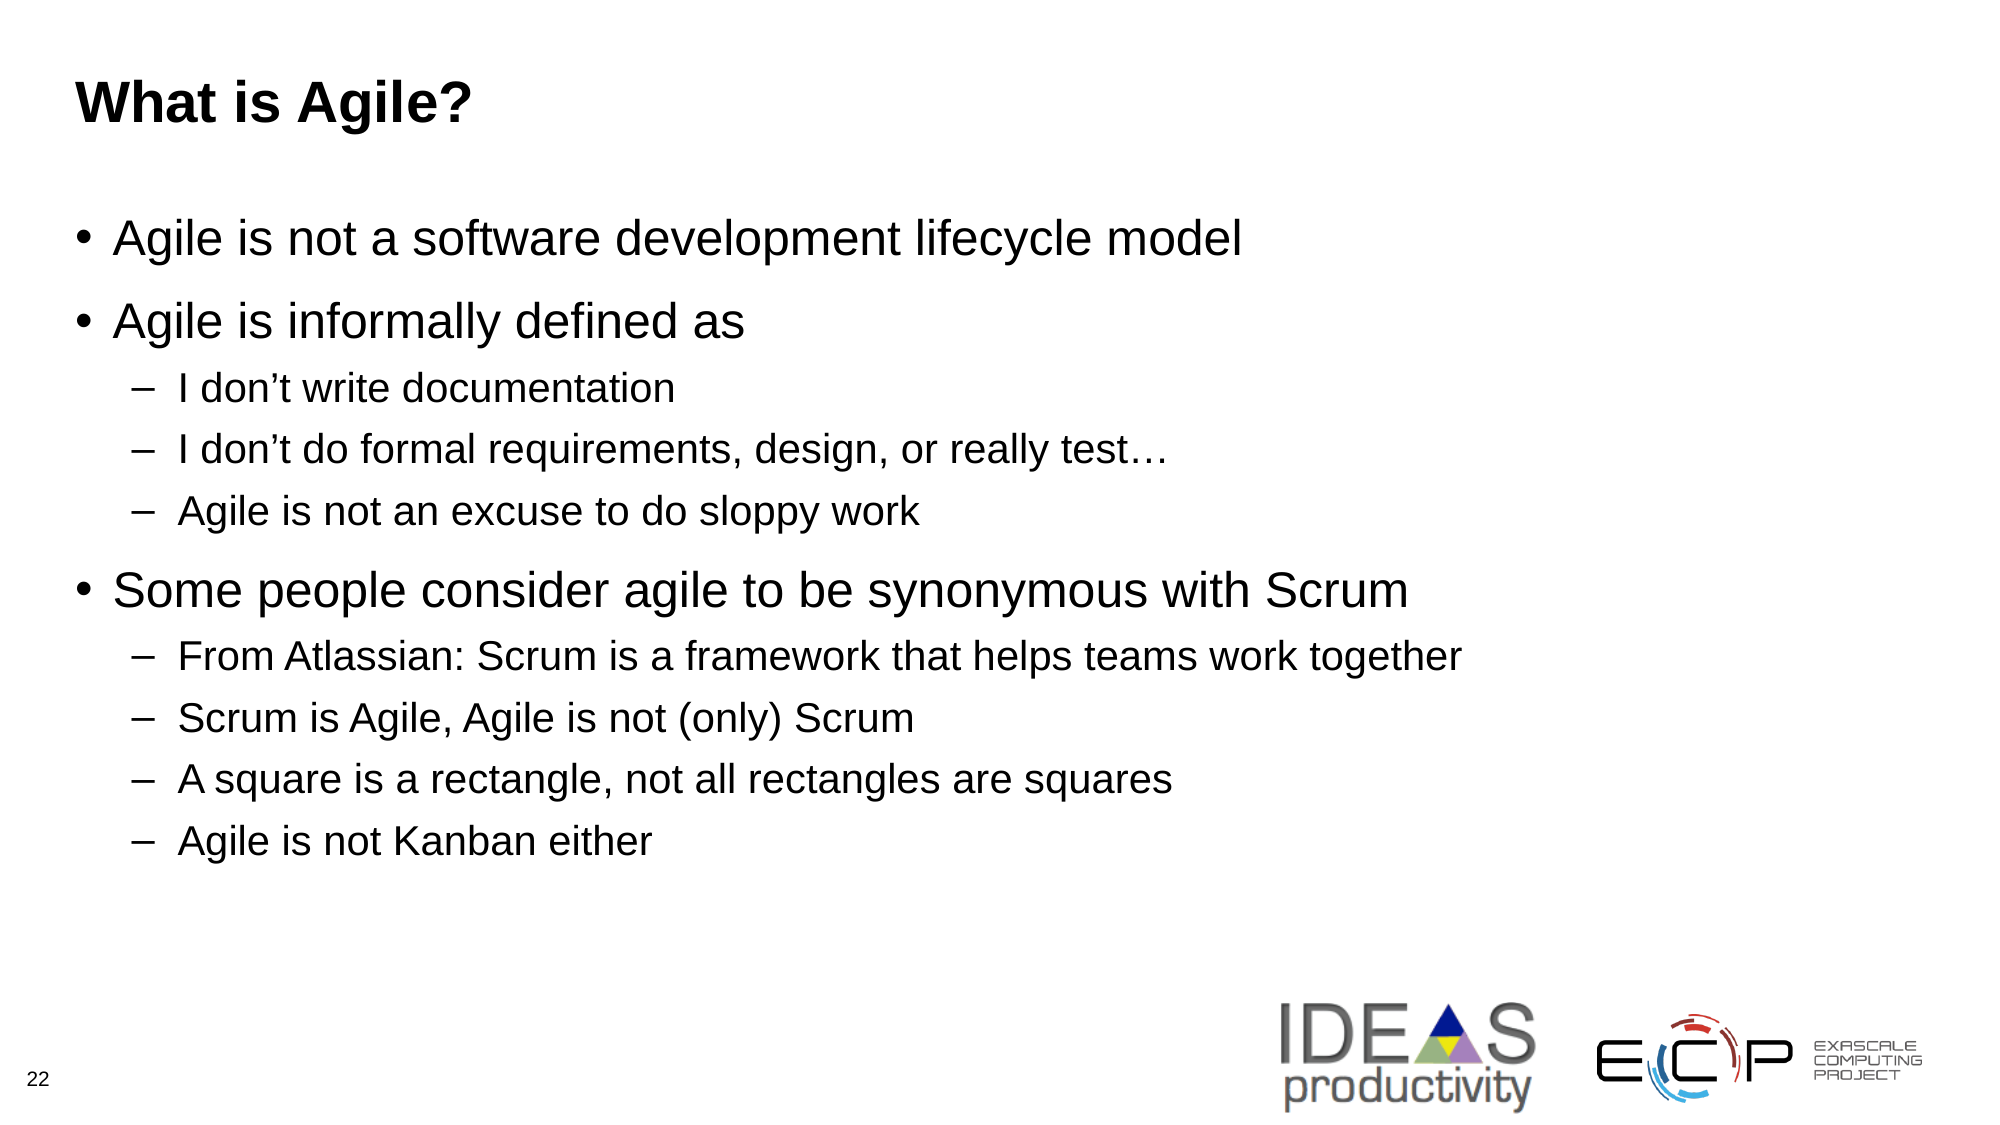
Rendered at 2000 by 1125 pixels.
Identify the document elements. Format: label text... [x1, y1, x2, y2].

list Agile is not a software development lifecycle model Agile is informally defined as I don’t write documentation I don’t do formal requirements, design, or really test… Agile is not an excuse to do sloppy work Some people consider agile to be synonymous with Scrum From Atlassian: Scrum is a framework that helps teams work together Scrum is Agile, Agile is not (only) Scrum A square is a rectangle, not all rectangles are squares Agile is not Kanban either [59, 204, 1926, 870]
picture [1280, 1002, 1537, 1114]
picture [1597, 1014, 1922, 1103]
title What is Agile? [59, 67, 1926, 204]
